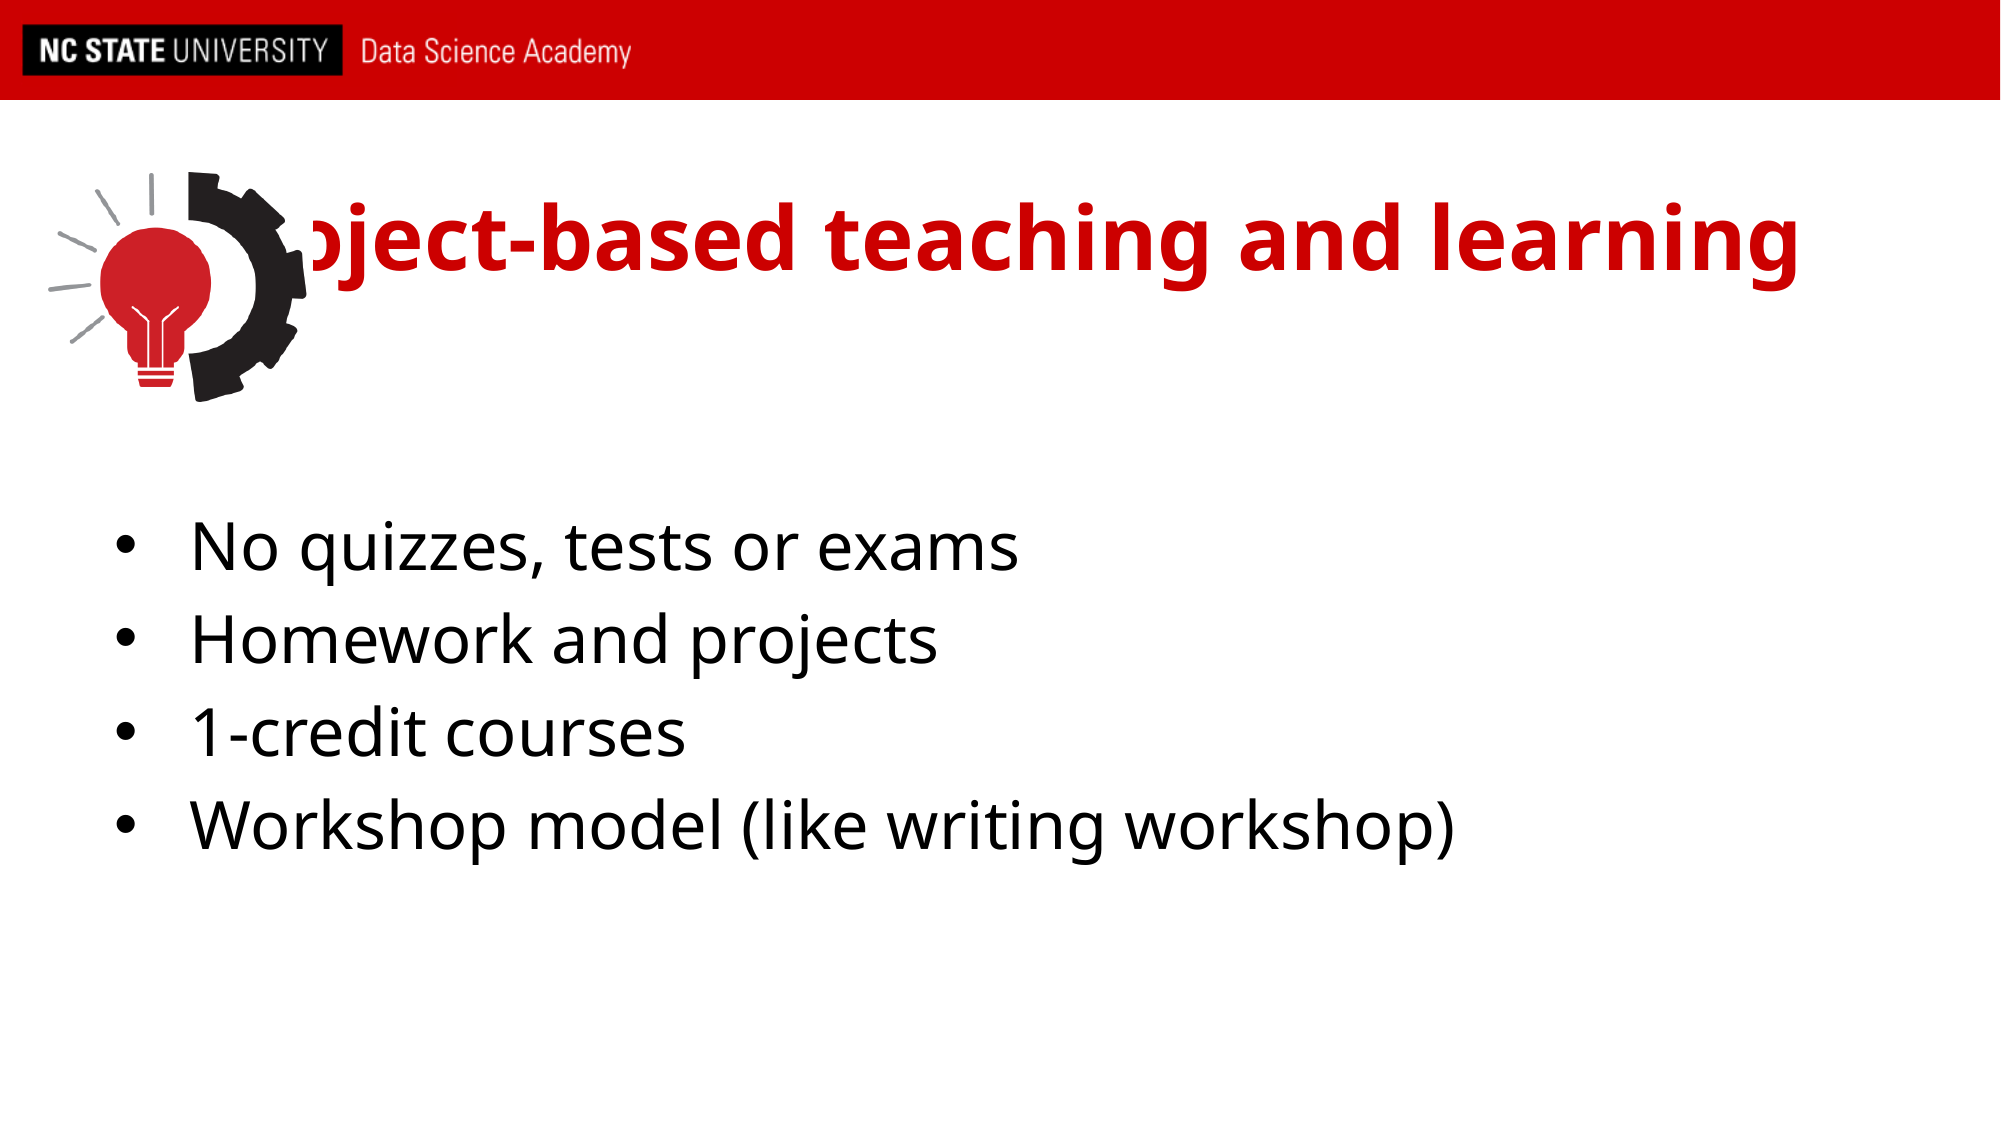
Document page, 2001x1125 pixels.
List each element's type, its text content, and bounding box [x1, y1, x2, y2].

picture [0, 0, 2001, 100]
title Project-based teaching and learning [318, 147, 1900, 323]
picture [0, 136, 314, 410]
list No quizzes, tests or exams Homework and projects 1-credit courses Workshop model (like writing workshop) [99, 495, 1900, 1005]
